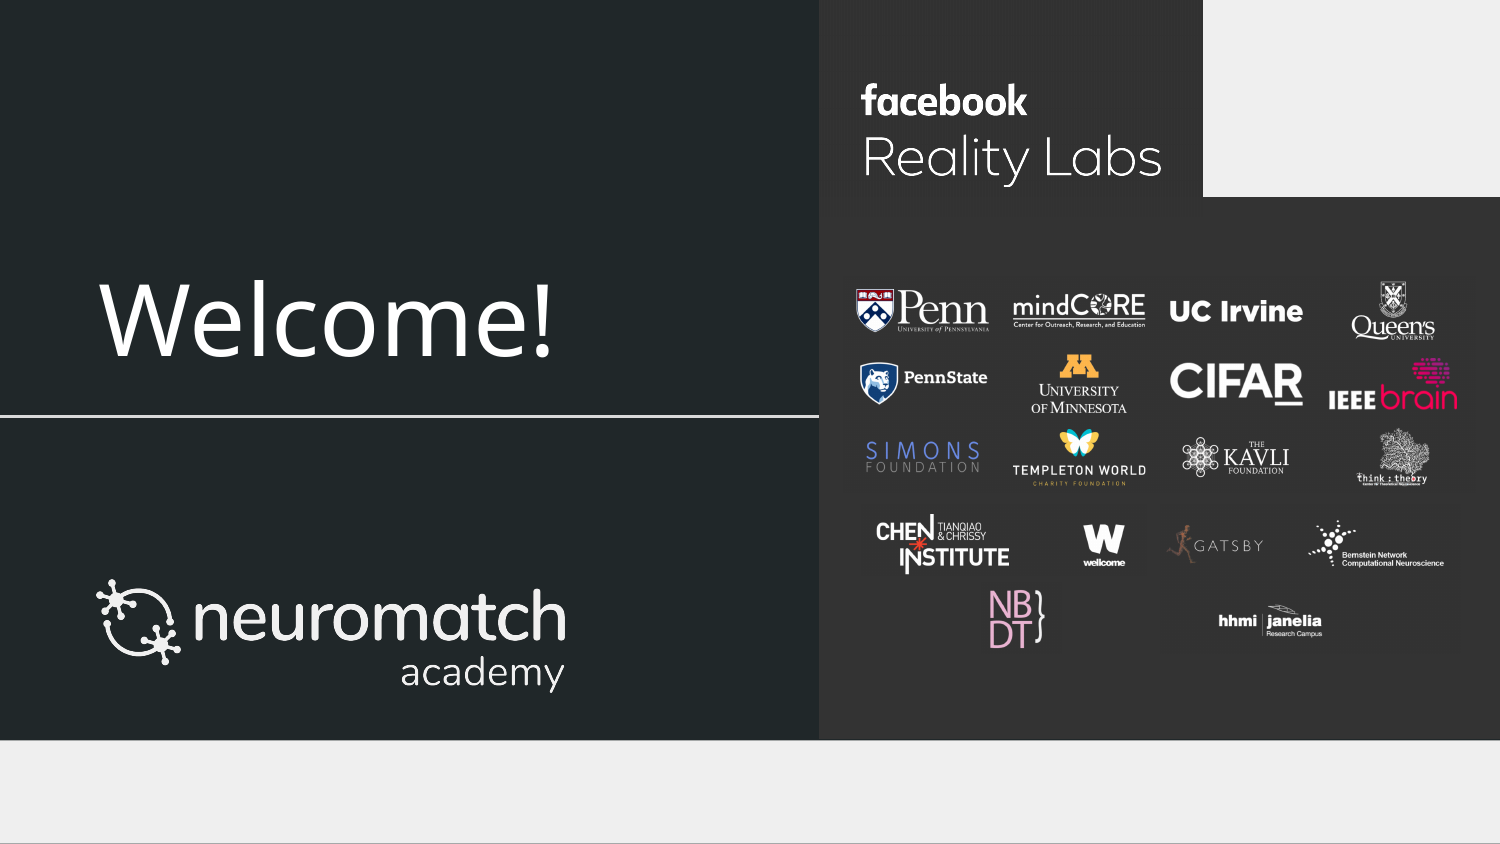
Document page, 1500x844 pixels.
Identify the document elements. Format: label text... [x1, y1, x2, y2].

picture [96, 579, 565, 693]
title Welcome! [83, 197, 814, 392]
picture [819, 0, 1500, 739]
